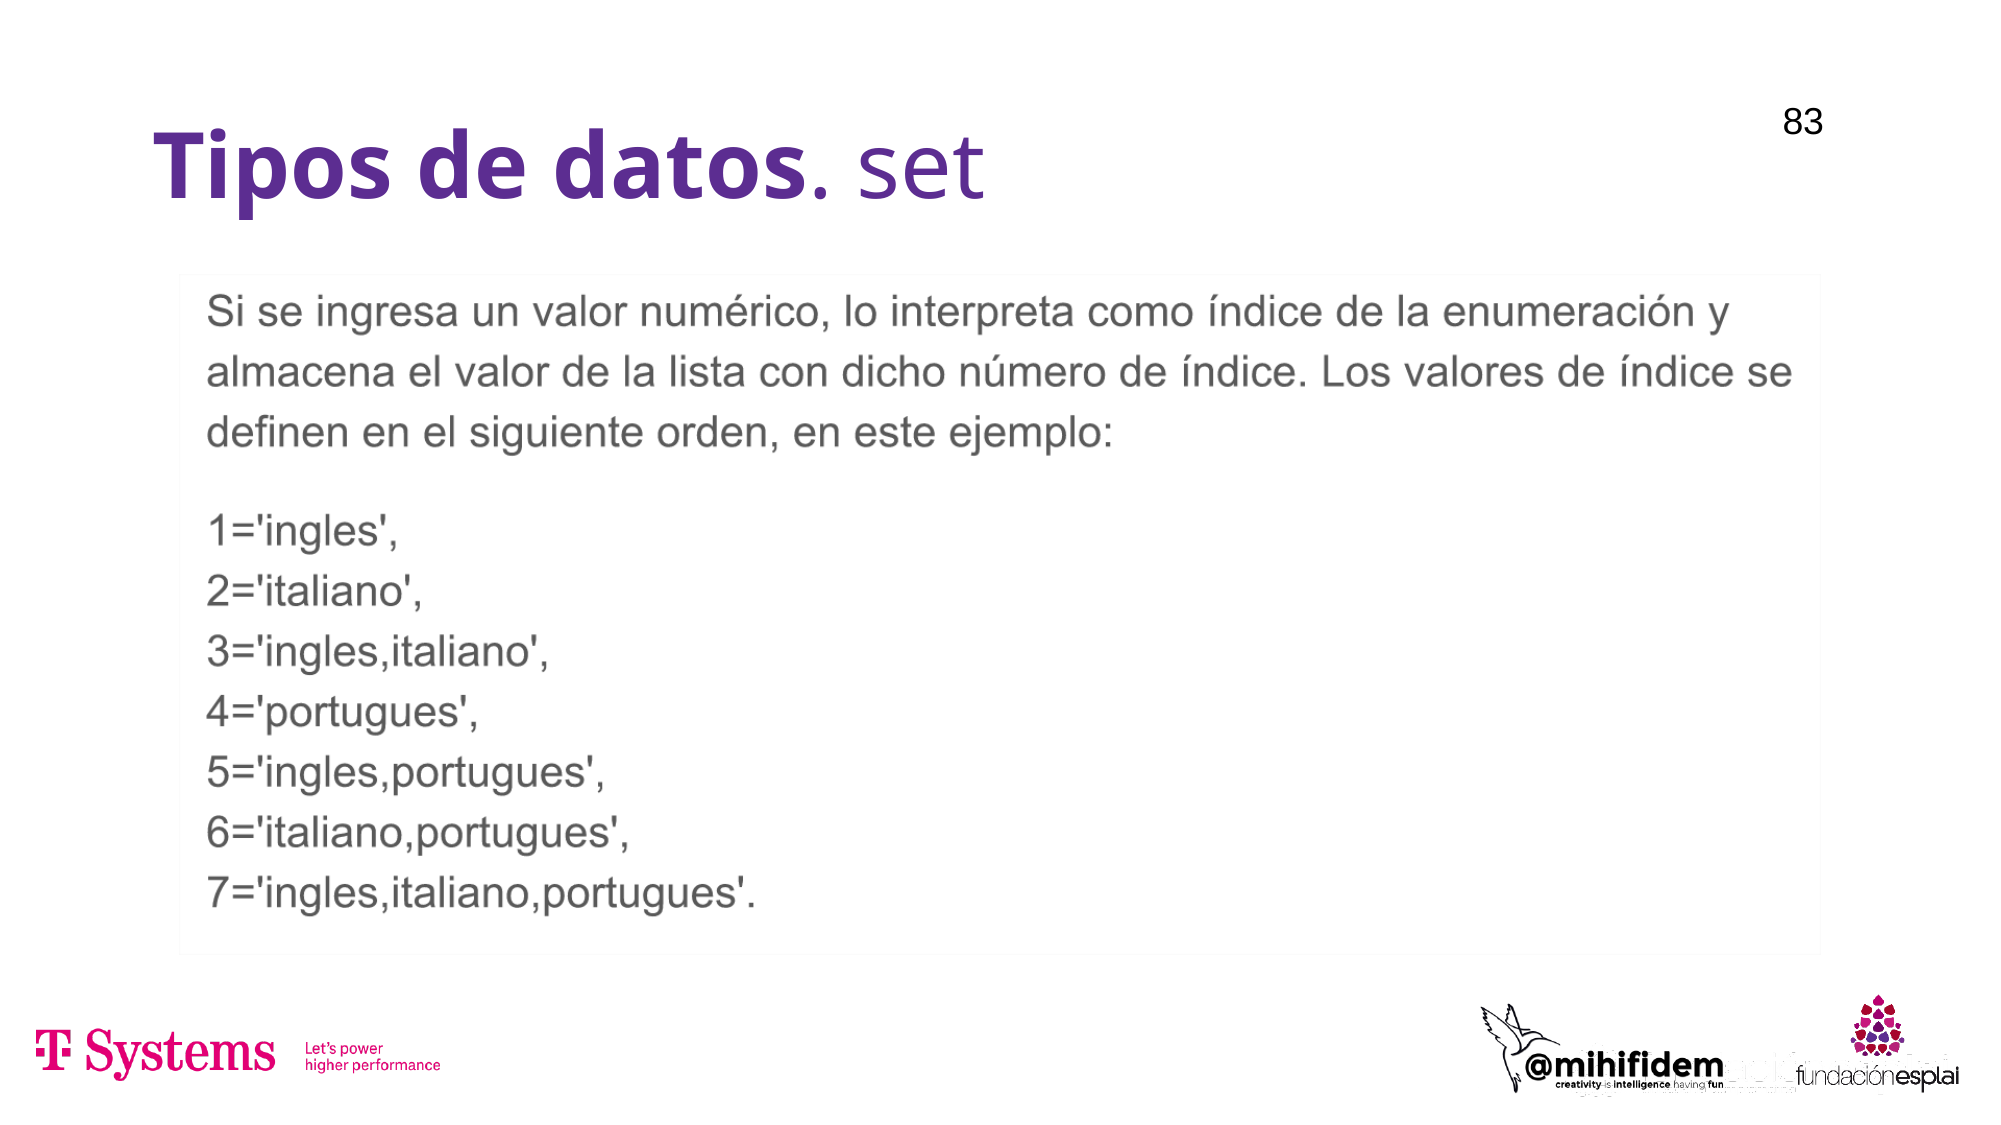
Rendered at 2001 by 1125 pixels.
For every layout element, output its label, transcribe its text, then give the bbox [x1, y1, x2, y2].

picture [1472, 986, 1965, 1103]
text_box Tipos de datos. set [137, 59, 1863, 278]
picture [36, 1027, 440, 1081]
picture [179, 274, 1821, 955]
text_box 83 [1767, 89, 1863, 150]
